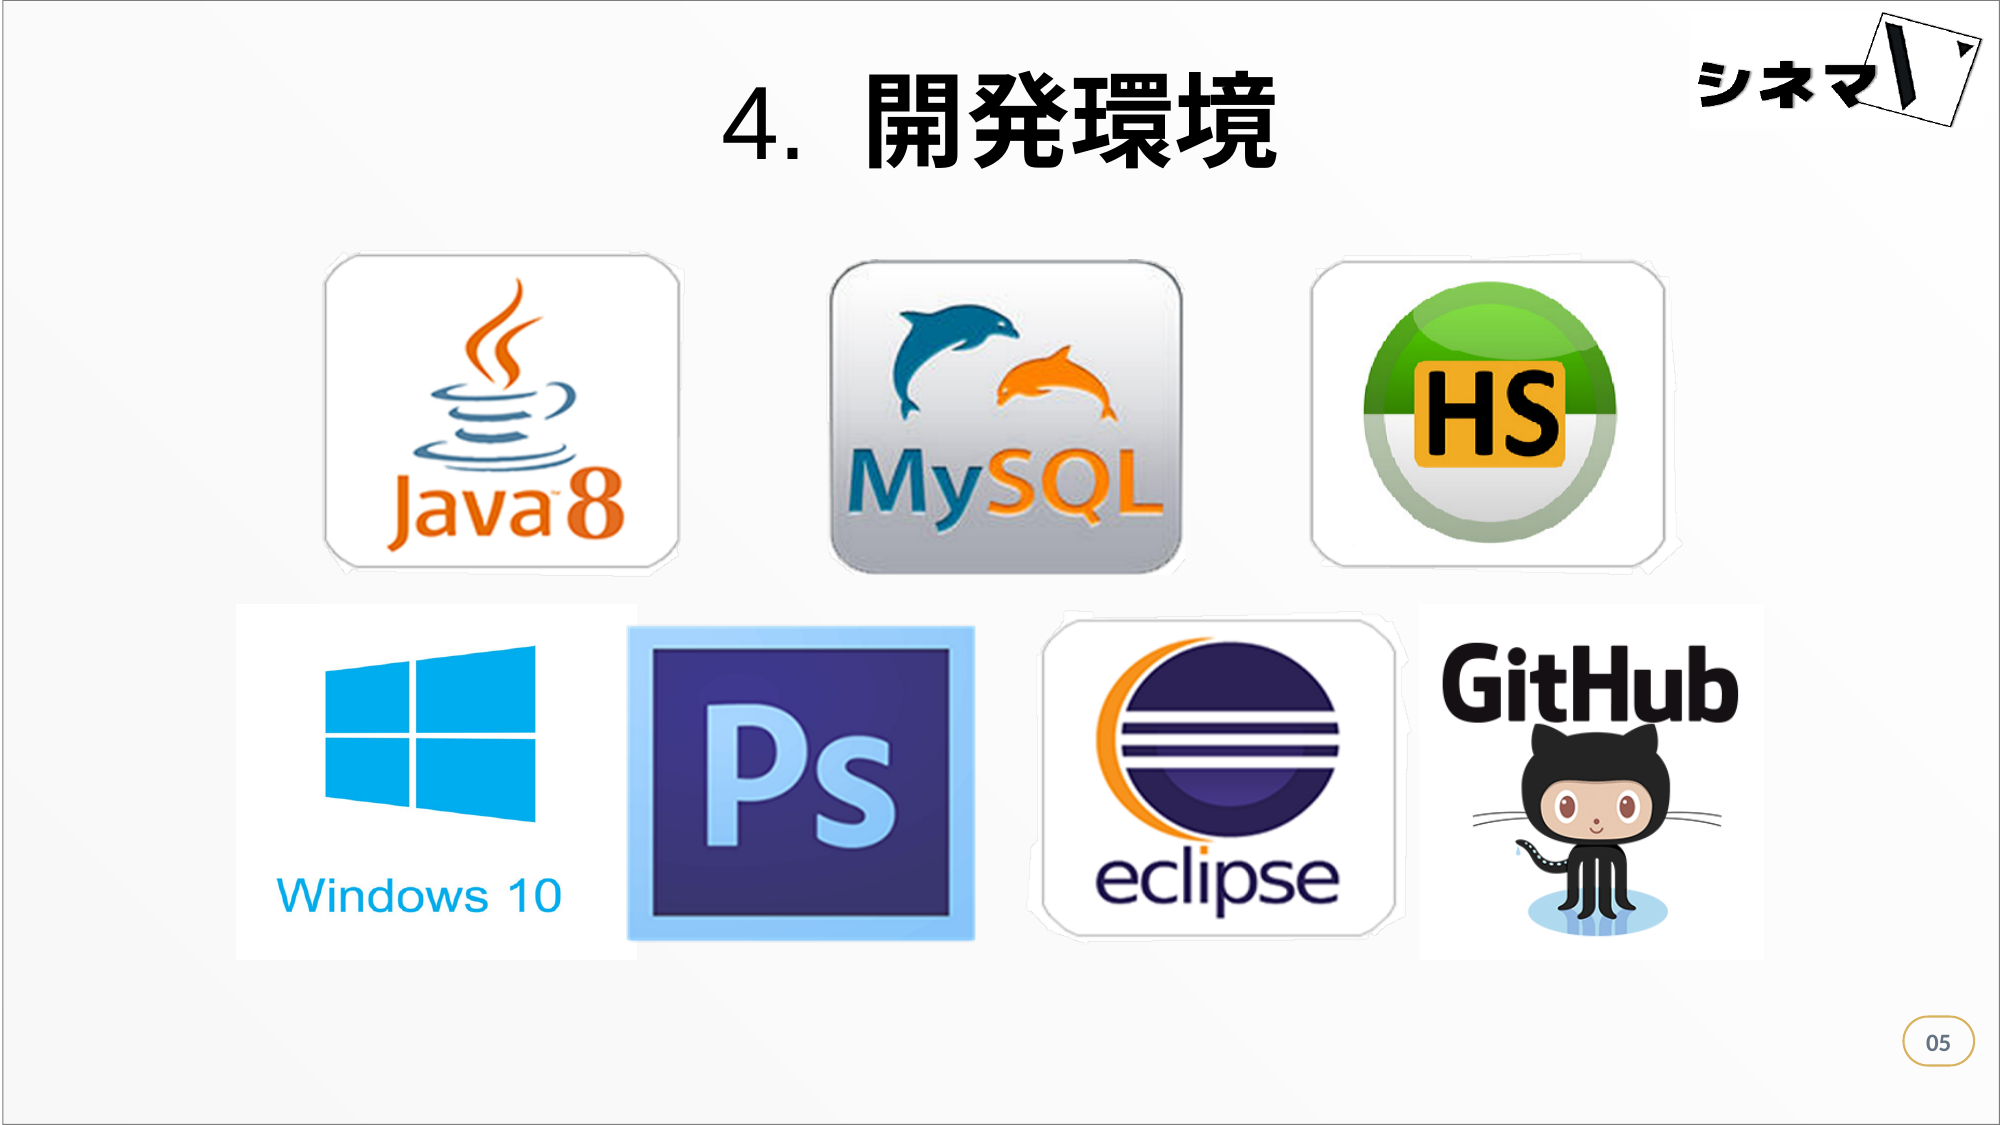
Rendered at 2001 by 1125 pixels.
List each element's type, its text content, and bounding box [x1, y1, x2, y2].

text_box [1, 0, 2000, 1125]
text_box 4. 開発環境 [324, 27, 1675, 209]
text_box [1903, 1016, 1975, 1066]
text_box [236, 225, 1764, 960]
picture [1689, 10, 1985, 129]
